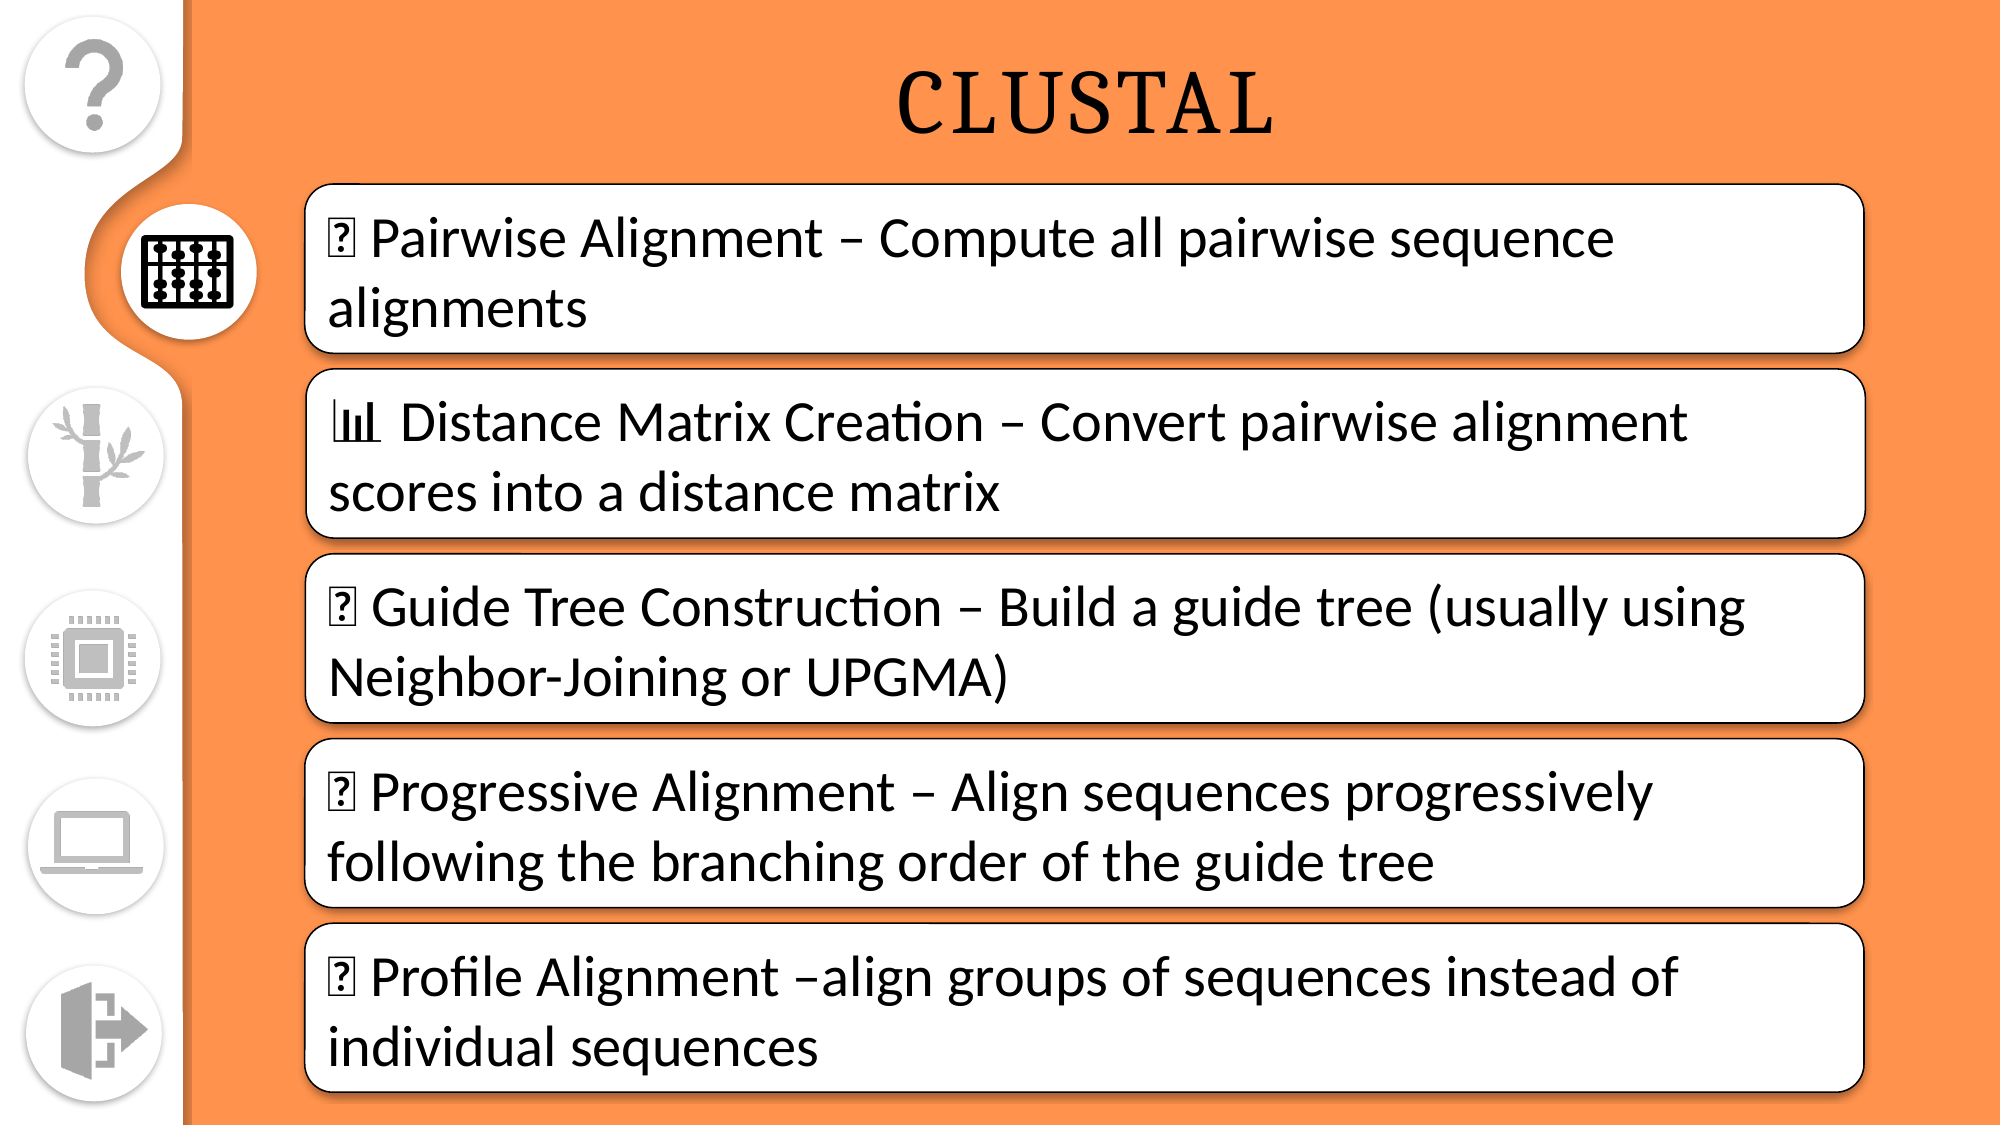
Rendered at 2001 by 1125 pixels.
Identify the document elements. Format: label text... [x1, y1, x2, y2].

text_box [27, 778, 164, 915]
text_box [24, 16, 161, 153]
text_box Clustal [185, 3, 1986, 191]
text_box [27, 387, 164, 524]
text_box 🔗 Progressive Alignment – Align sequences progressively following the branching order of the guide tree [303, 737, 1865, 909]
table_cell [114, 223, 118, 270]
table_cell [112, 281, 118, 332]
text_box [25, 965, 163, 1102]
text_box 🌳 Guide Tree Construction – Build a guide tree (usually using Neighbor-Joining or UPGMA) [304, 552, 1866, 724]
text_box [0, 0, 184, 1125]
text_box 📊 Distance Matrix Creation – Convert pairwise alignment scores into a distance matrix [305, 368, 1867, 539]
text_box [24, 590, 161, 727]
text_box 🧩 Pairwise Alignment – Compute all pairwise sequence alignments [303, 183, 1865, 355]
text_box 🧵 Profile Alignment –align groups of sequences instead of individual sequences [303, 922, 1865, 1093]
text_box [120, 203, 257, 340]
